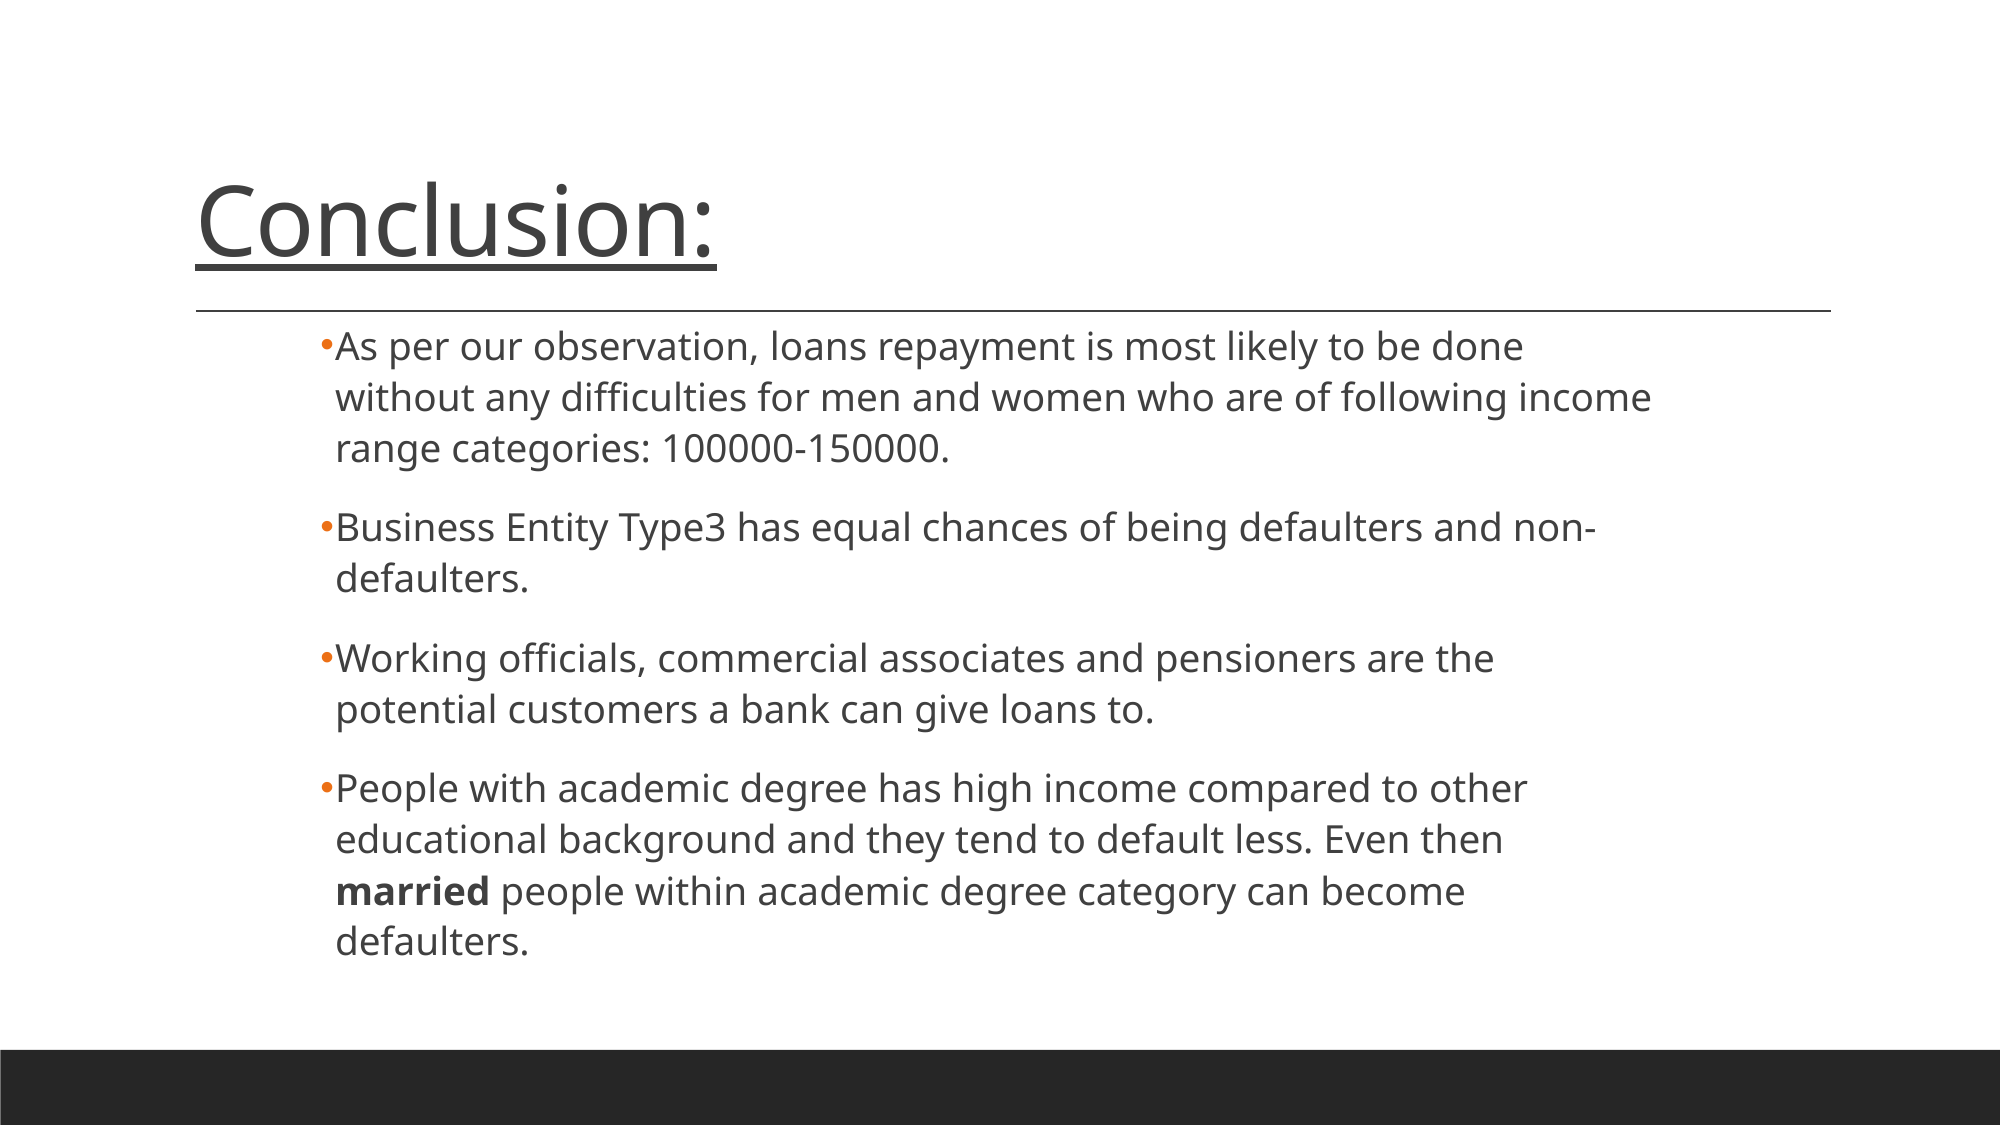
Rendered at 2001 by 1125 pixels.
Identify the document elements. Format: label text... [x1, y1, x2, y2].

title Conclusion: [180, 47, 1830, 285]
list As per our observation, loans repayment is most likely to be done without any difficulties for men and women who are of following income range categories: 100000-150000. Business Entity Type3 has equal chances of being defaulters and non-defaulters. Working officials, commercial associates and pensioners are the potential customers a bank can give loans to. People with academic degree has high income compared to other educational background and they tend to default less. Even then married people within academic degree category can become defaulters. [320, 234, 1671, 977]
